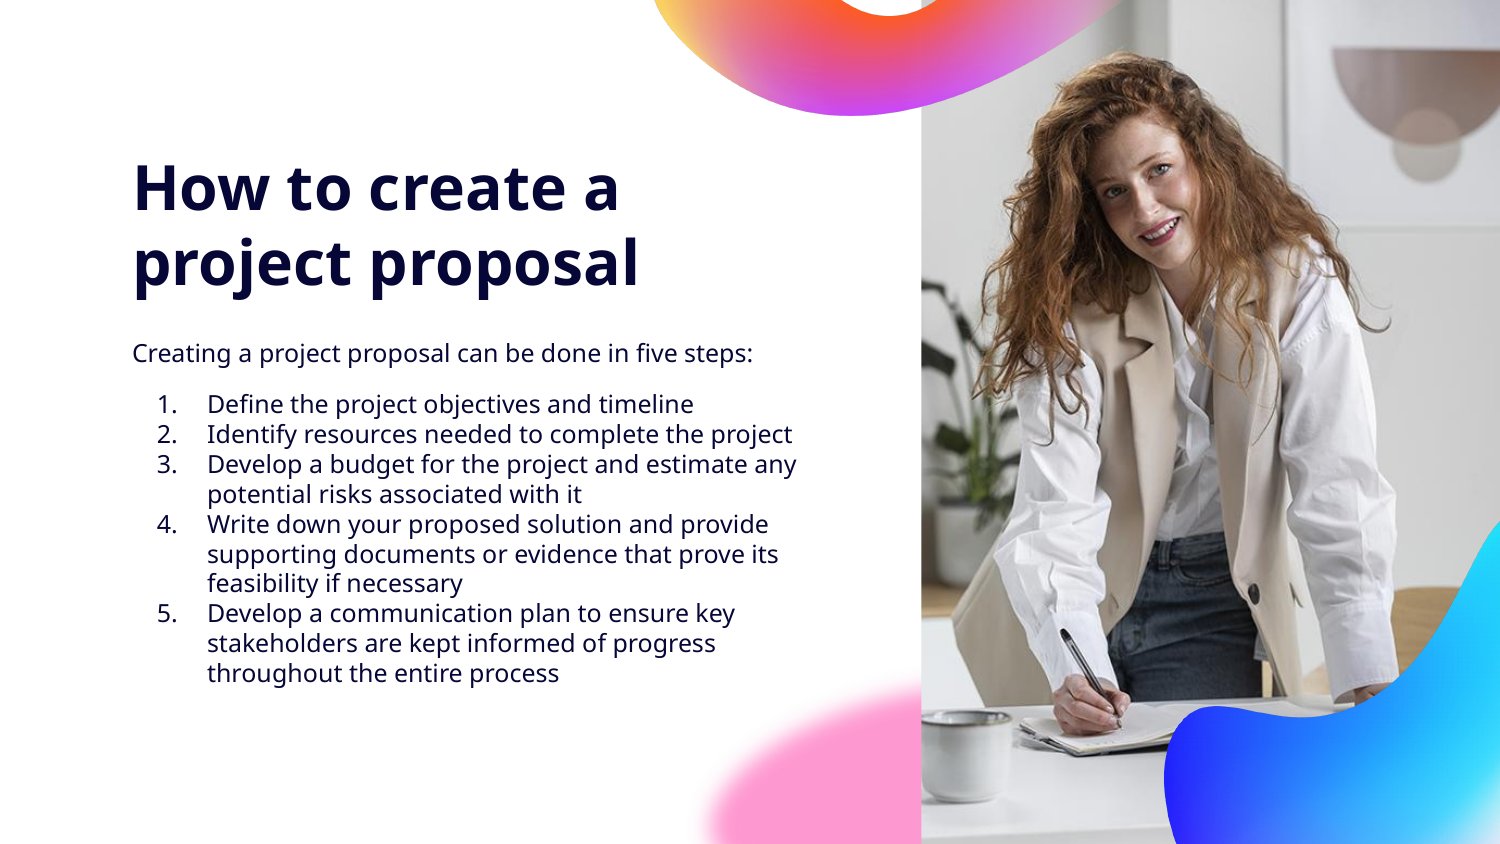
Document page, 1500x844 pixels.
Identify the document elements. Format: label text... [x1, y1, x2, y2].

subtitle Creating a project proposal can be done in five steps: Define the project objectives and timeline Identify resources needed to complete the project Develop a budget for the project and estimate any potential risks associated with it Write down your proposed solution and provide supporting documents or evidence that prove its feasibility if necessary Develop a communication plan to ensure key stakeholders are kept informed of progress throughout the entire process [116, 322, 822, 700]
picture [649, 0, 1500, 844]
title How to create a project proposal [116, 144, 822, 313]
